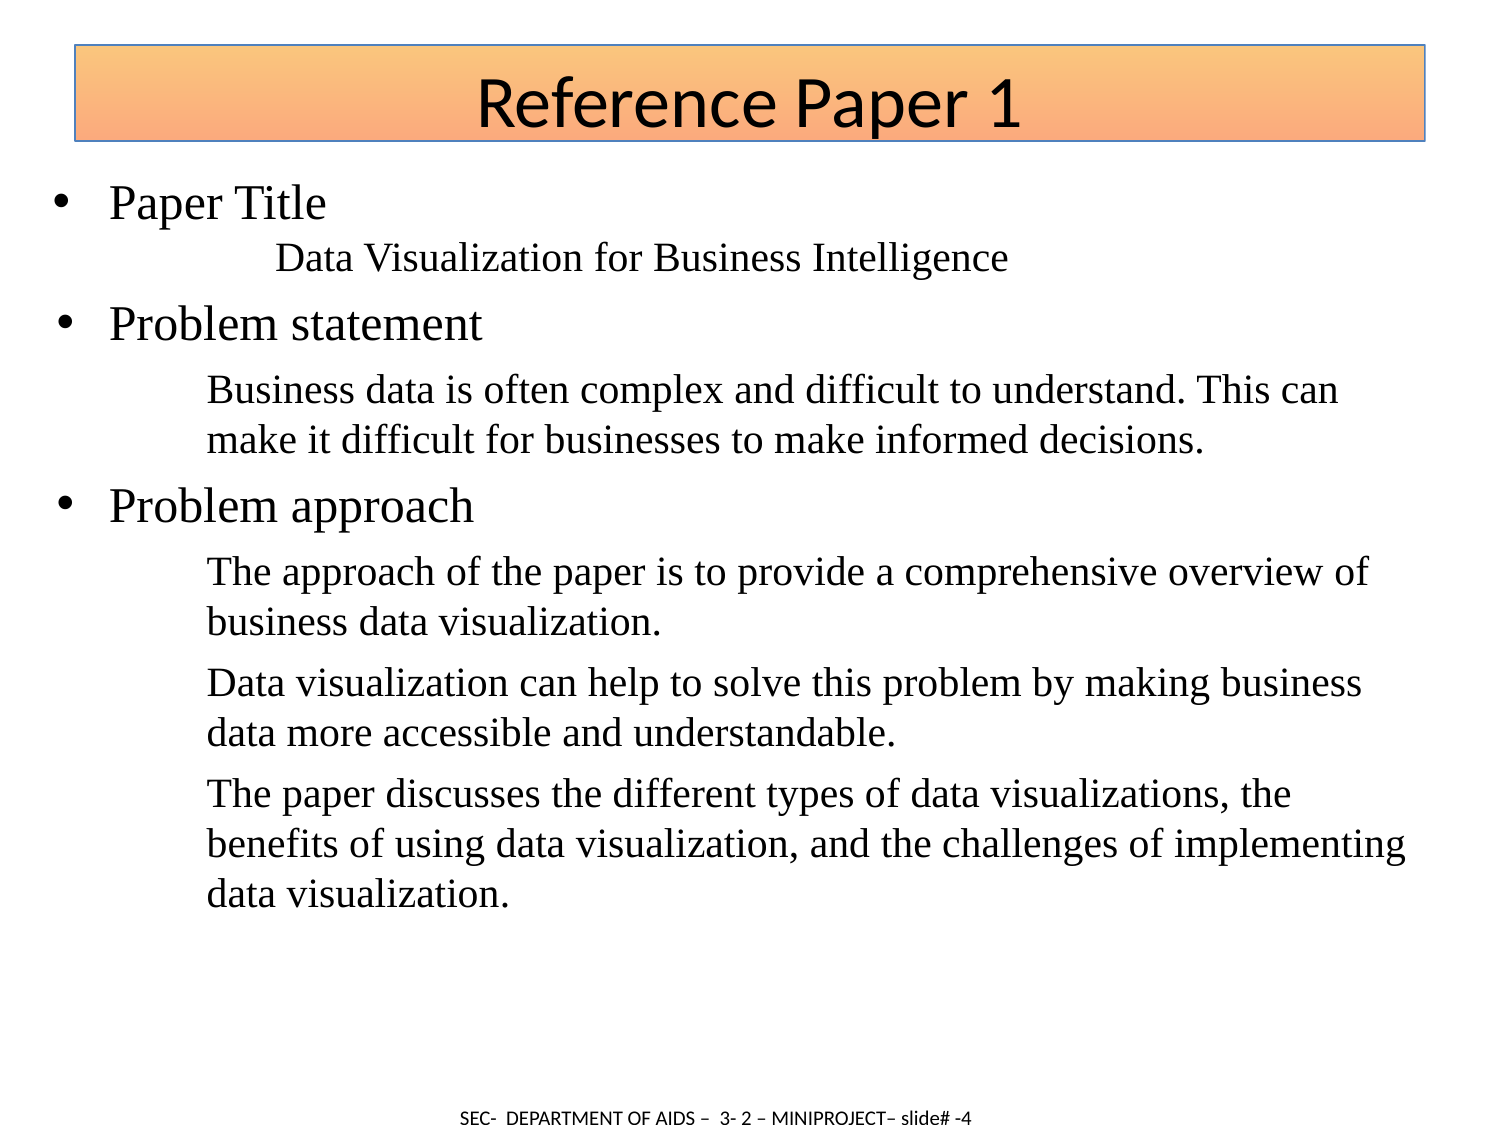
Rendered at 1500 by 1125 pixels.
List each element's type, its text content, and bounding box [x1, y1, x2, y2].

list Paper Title Data Visualization for Business Intelligence Problem statement Business data is often complex and difficult to understand. This can make it difficult for businesses to make informed decisions. Problem approach The approach of the paper is to provide a comprehensive overview of business data visualization. Data visualization can help to solve this problem by making business data more accessible and understandable. The paper discusses the different types of data visualizations, the benefits of using data visualization, and the challenges of implementing data visualization. [37, 162, 1450, 1025]
title Reference Paper 1 [75, 45, 1425, 150]
